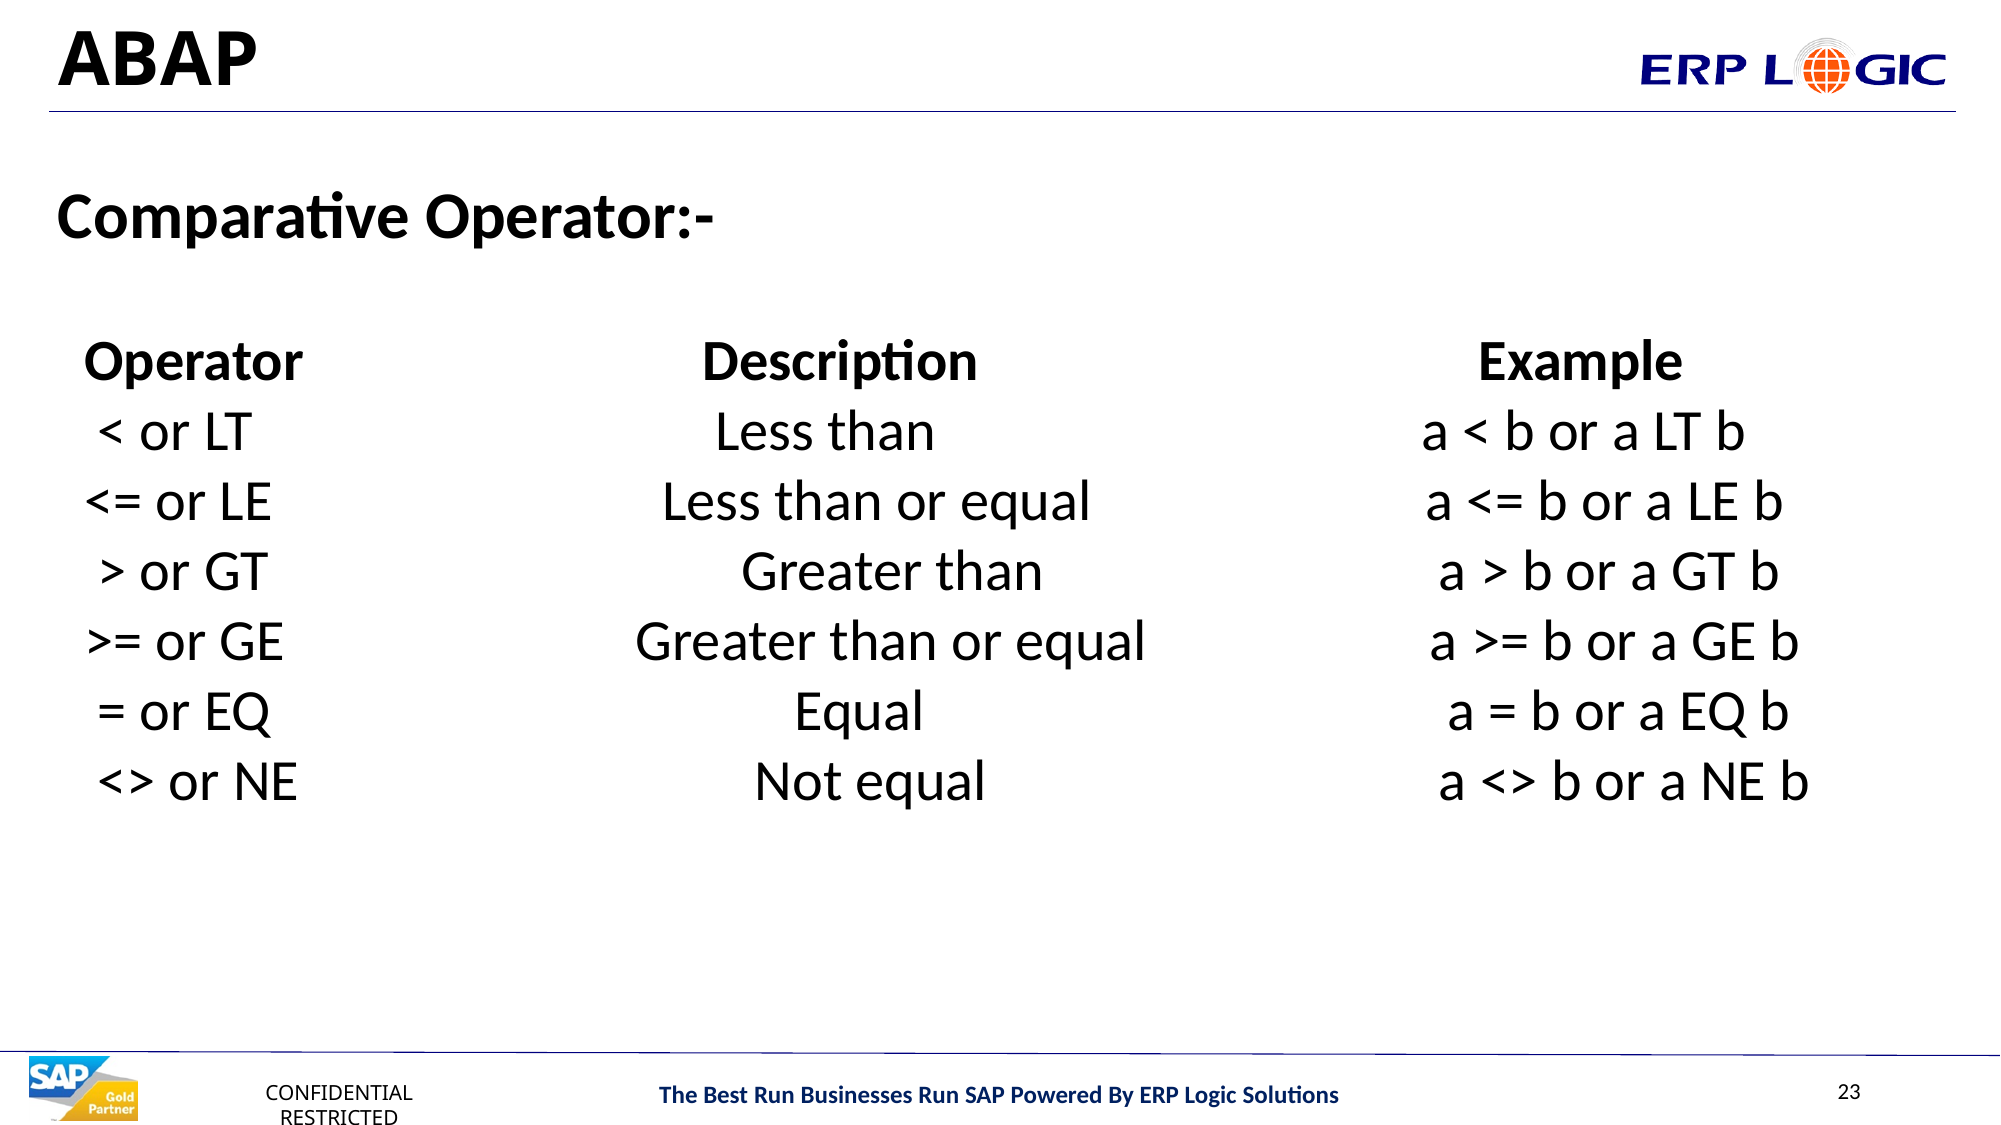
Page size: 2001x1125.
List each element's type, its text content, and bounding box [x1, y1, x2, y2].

picture [1615, 33, 1975, 103]
text_box Comparative Operator:- Operator Description Example < or LT Less than a < b or a LT b <= or LE Less than or equal a <= b or a LE b > or GT Greater than a > b or a GT b >= or GE Greater than or equal a >= b or a GE b = or EQ Equal a = b or a EQ b <> or NE Not equal a <> b or a NE b [43, 164, 1951, 820]
picture [29, 1056, 138, 1121]
title ABAP [43, 24, 1863, 99]
